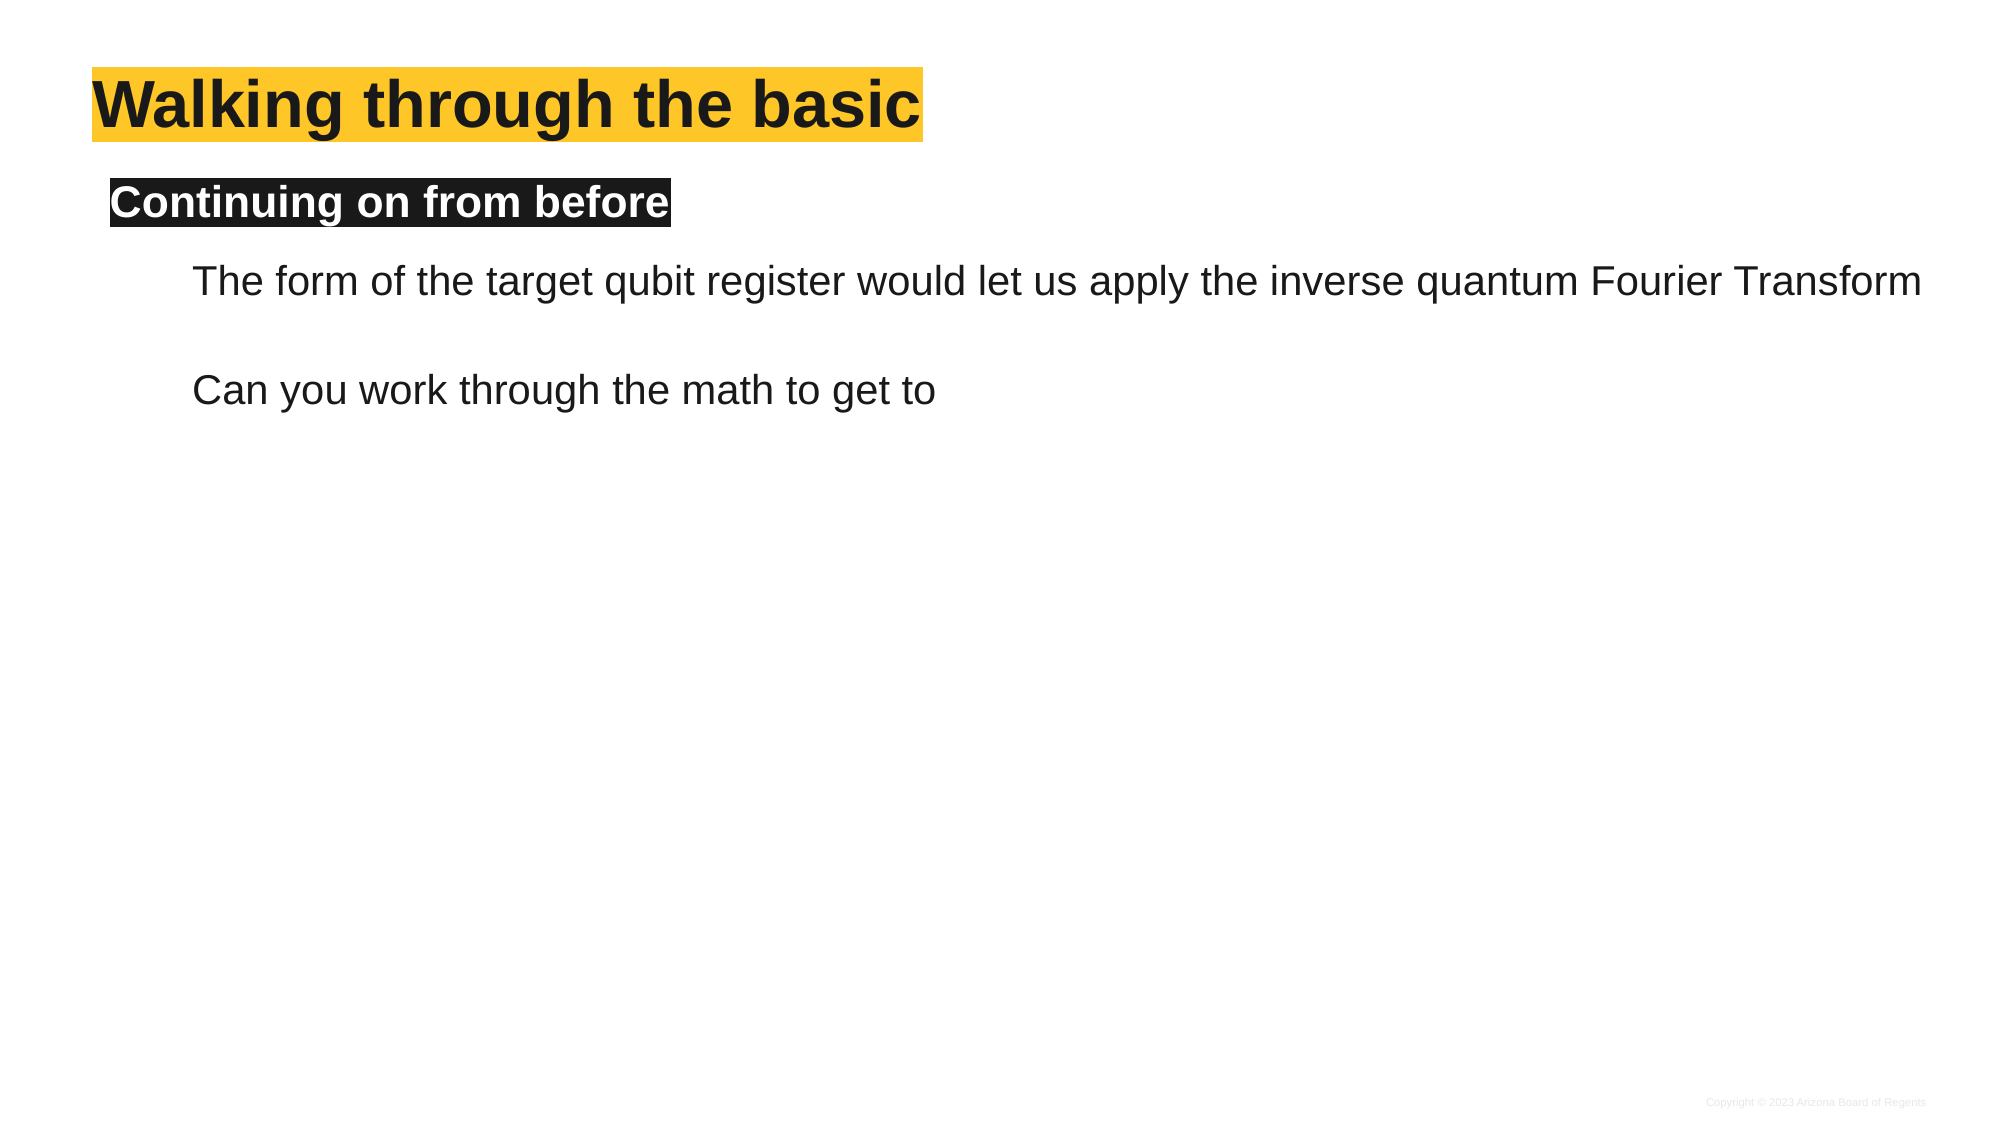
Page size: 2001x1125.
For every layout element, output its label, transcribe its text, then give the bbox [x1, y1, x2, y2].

subtitle Continuing on from before [92, 165, 1927, 228]
title Walking through the basic [92, 69, 1932, 166]
